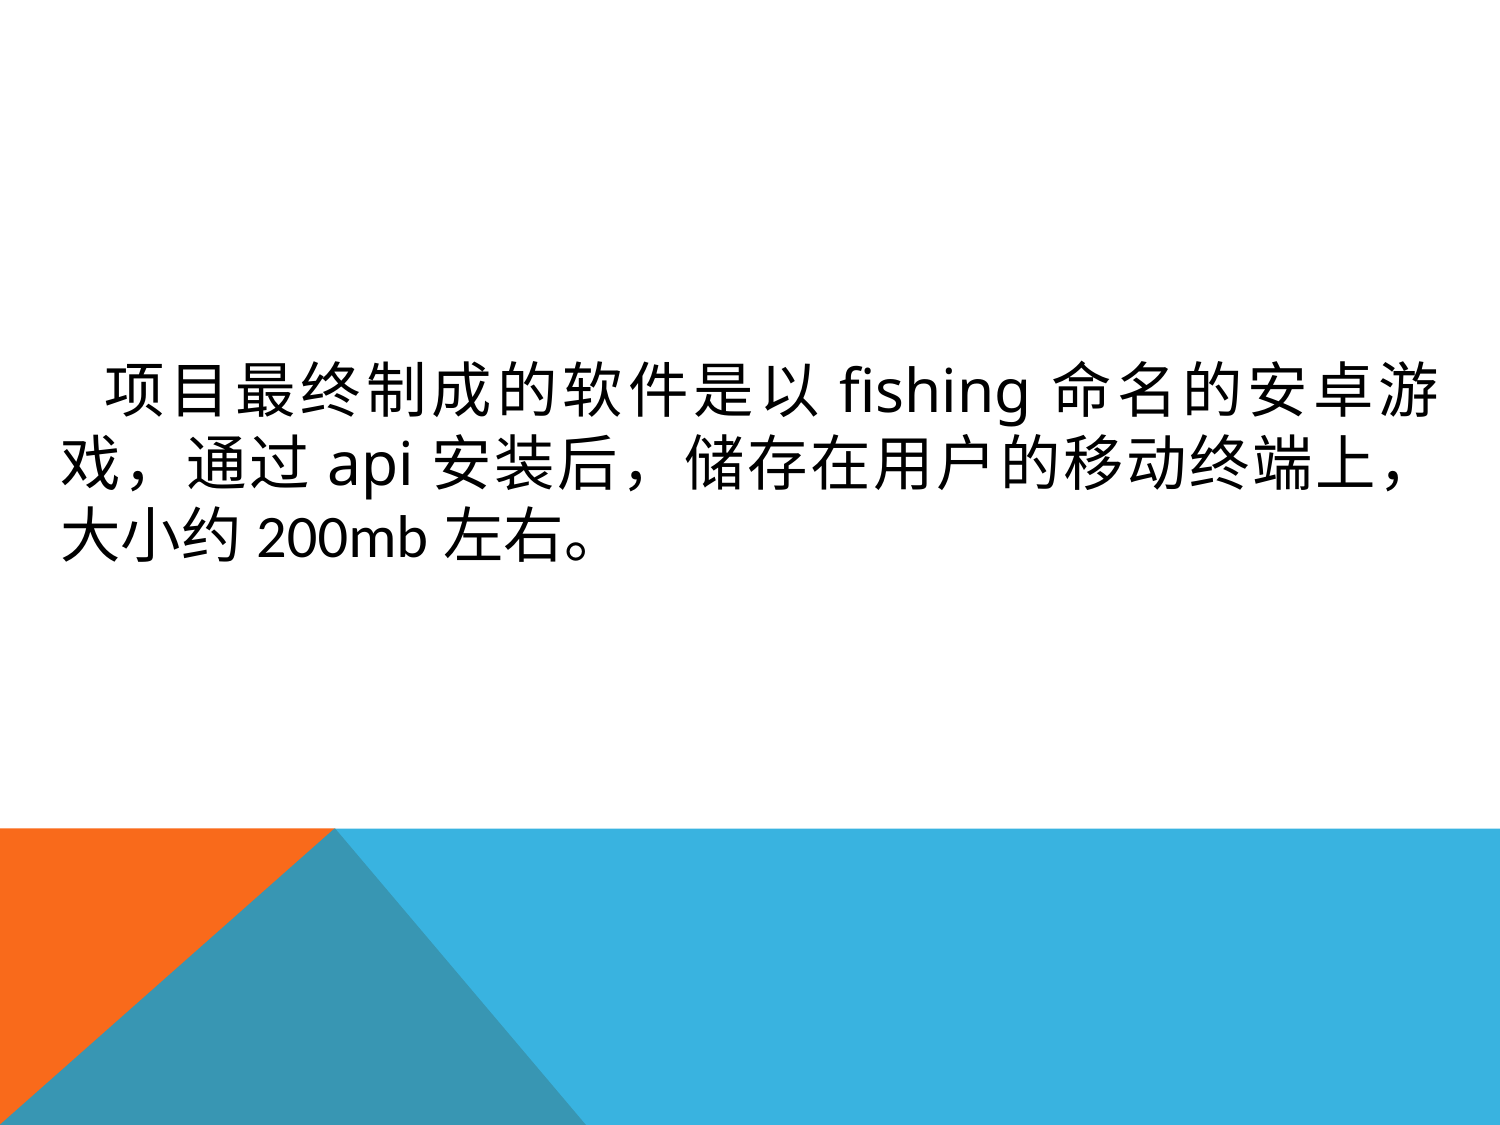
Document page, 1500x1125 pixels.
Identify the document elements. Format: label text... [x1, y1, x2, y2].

text_box 项目最终制成的软件是以fishing命名的安卓游戏，通过api安装后，储存在用户的移动终端上，大小约200mb左右。 [52, 344, 1447, 577]
